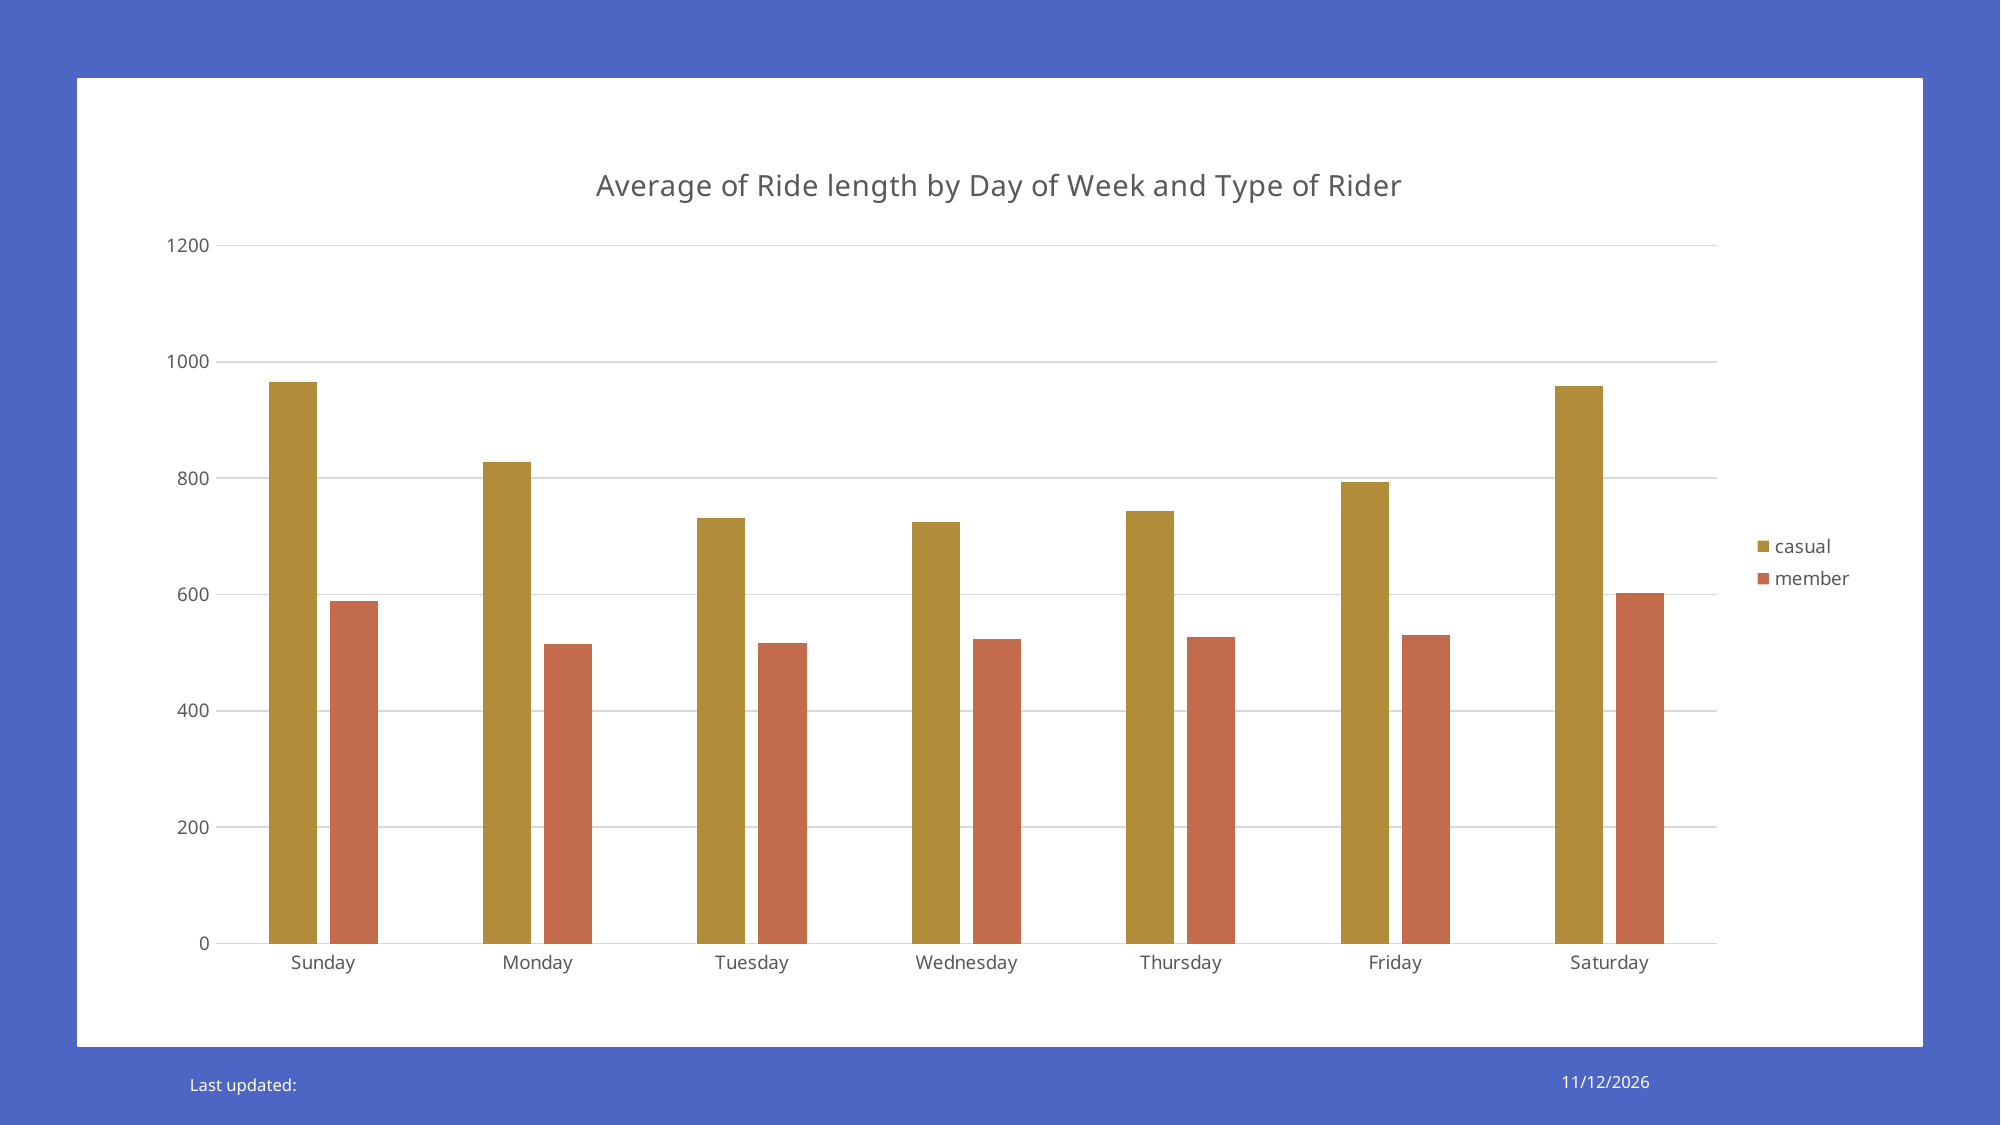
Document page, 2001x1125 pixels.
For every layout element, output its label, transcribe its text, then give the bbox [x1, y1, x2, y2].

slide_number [1190, 1042, 1665, 1103]
footer Last updated: [174, 1042, 1130, 1103]
chart [131, 131, 1869, 994]
text_box [0, 0, 2000, 1125]
text_box [77, 78, 1923, 1047]
